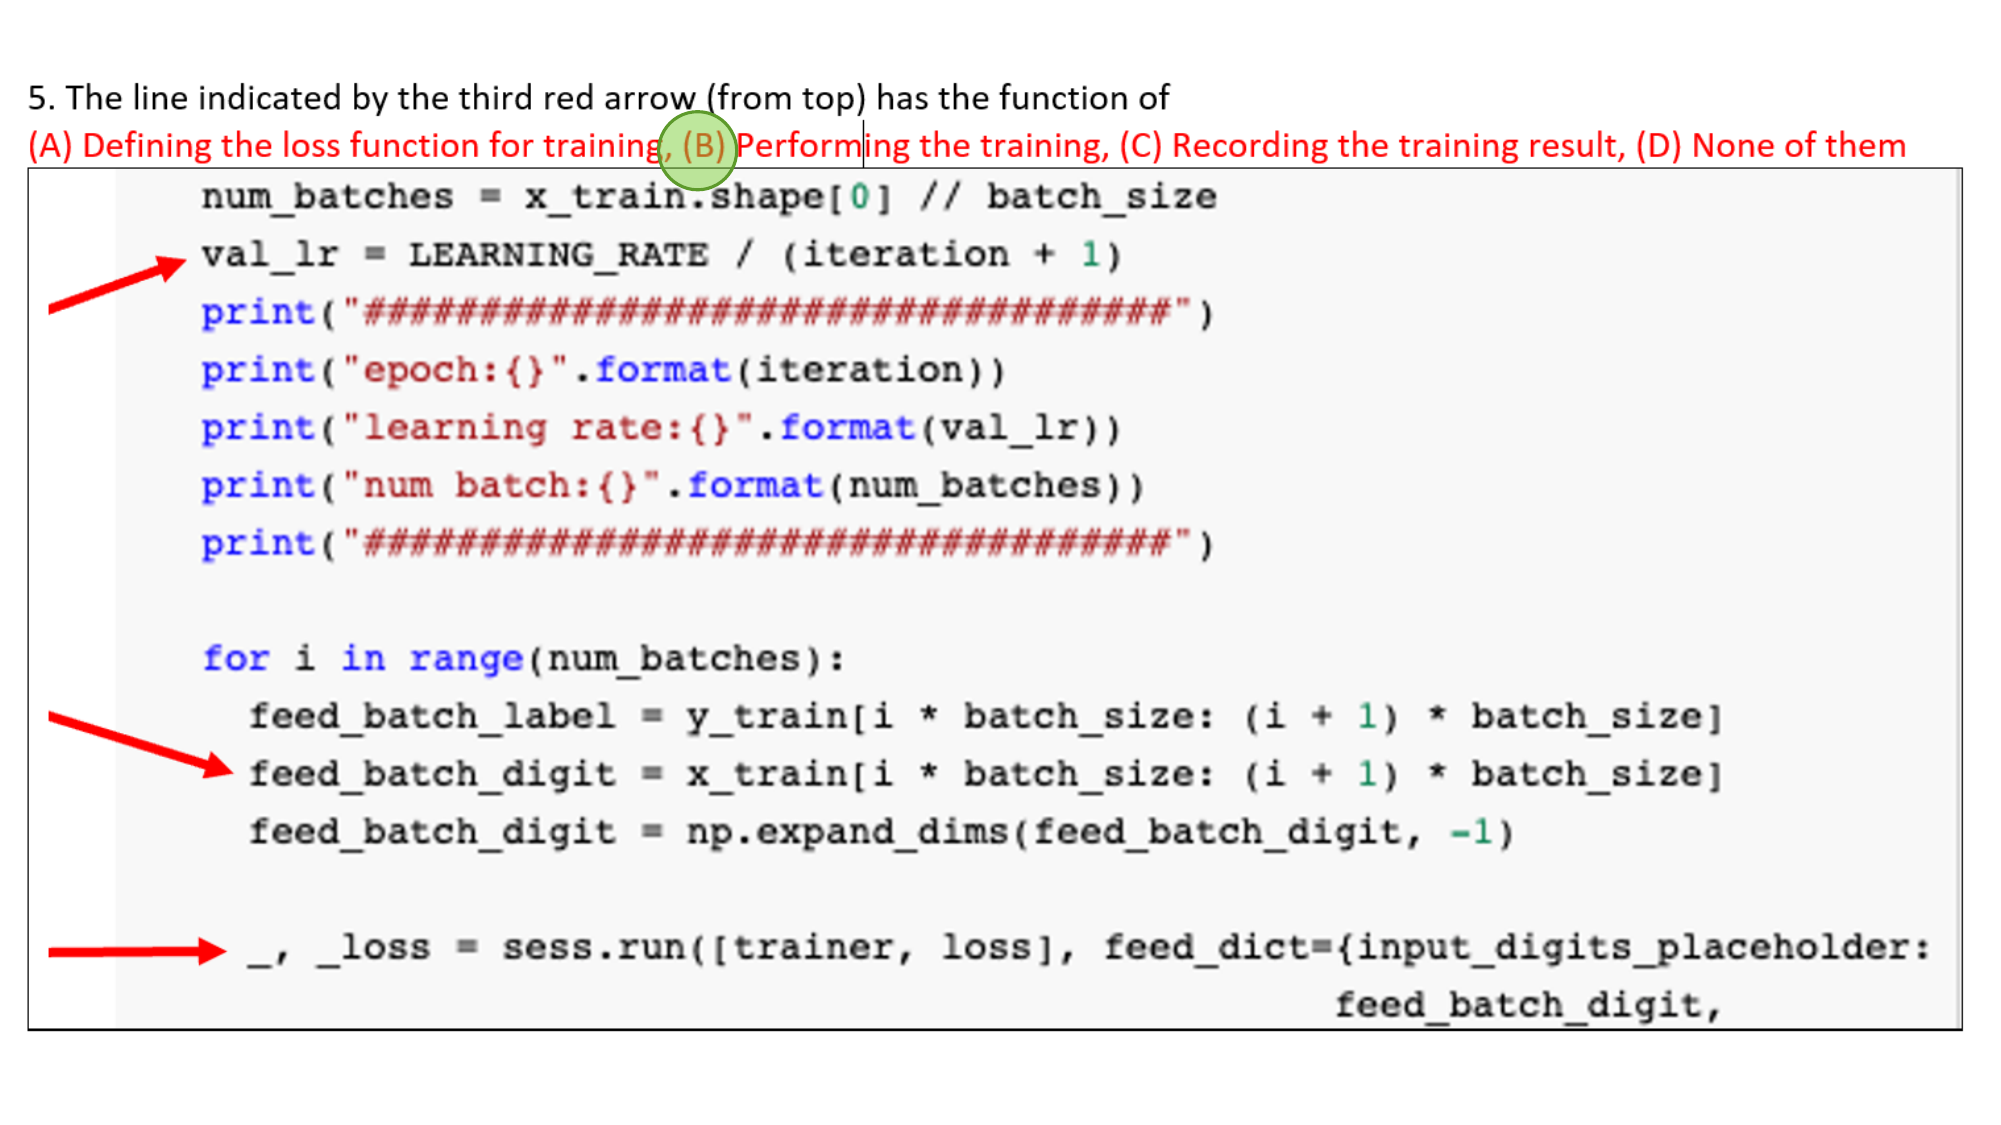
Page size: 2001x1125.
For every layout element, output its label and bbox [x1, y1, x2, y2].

picture [0, 69, 2000, 1055]
